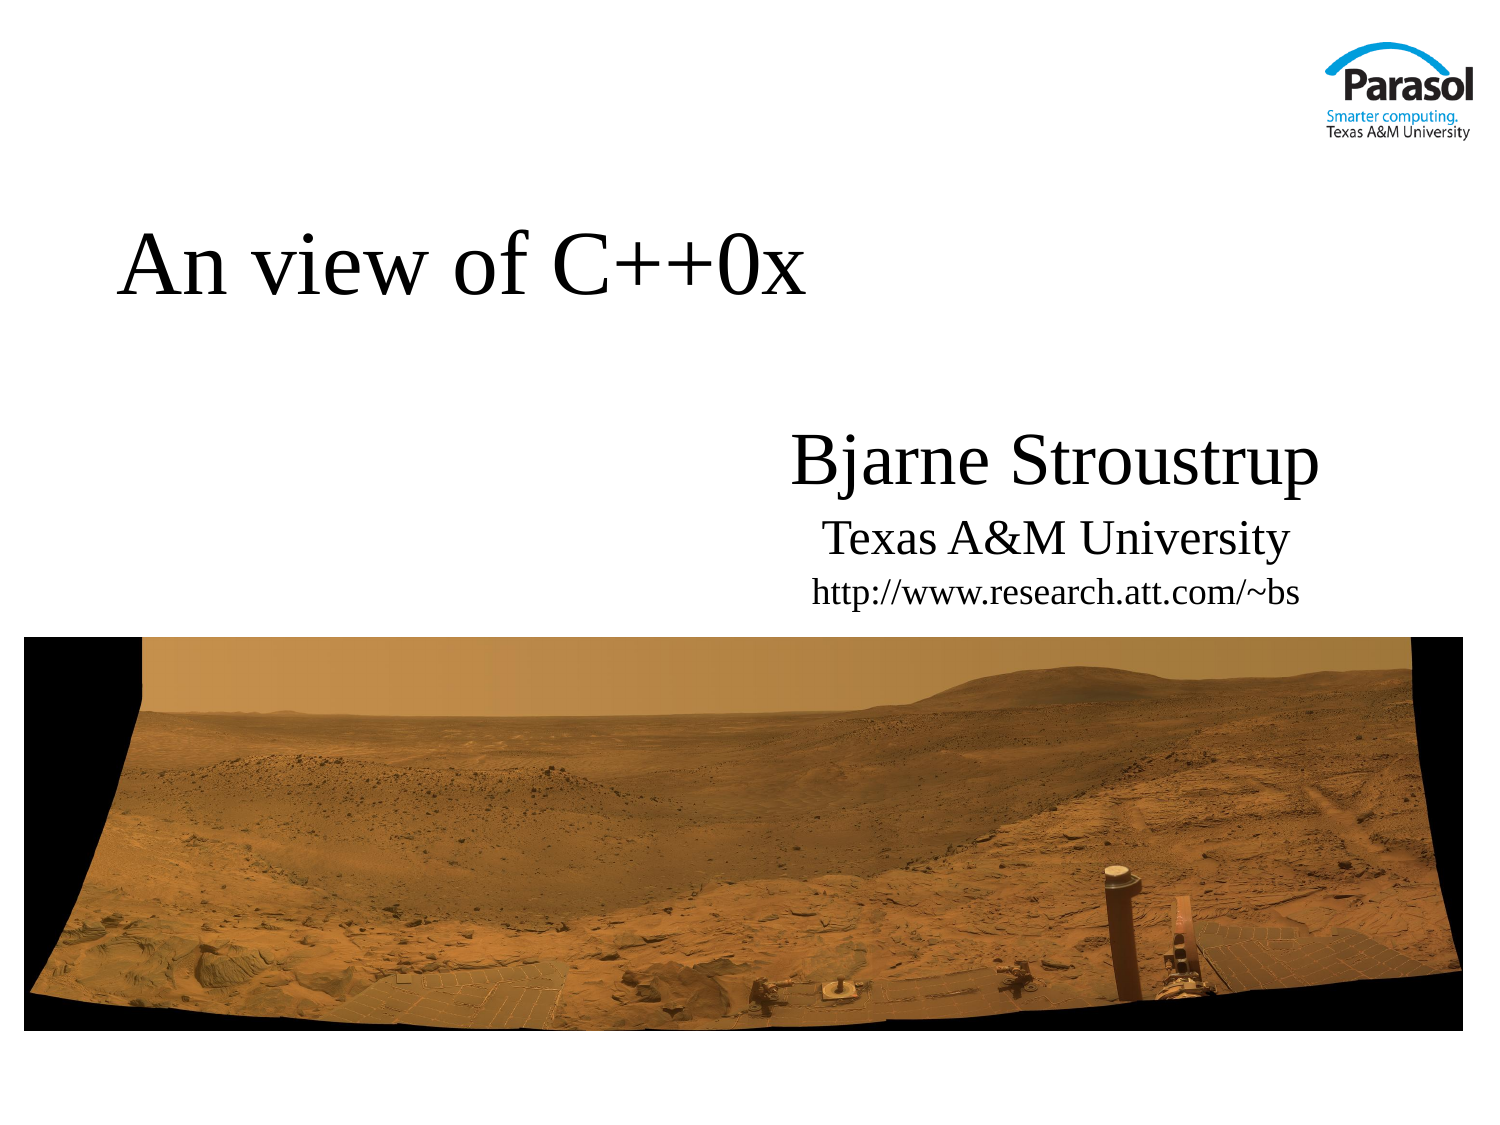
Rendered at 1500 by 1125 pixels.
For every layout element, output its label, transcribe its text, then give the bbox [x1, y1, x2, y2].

picture [1312, 24, 1488, 158]
picture [24, 637, 1463, 1031]
subtitle Bjarne Stroustrup Texas A&M University http://www.research.att.com/~bs [687, 412, 1426, 626]
title An view of C++0x [37, 137, 888, 379]
